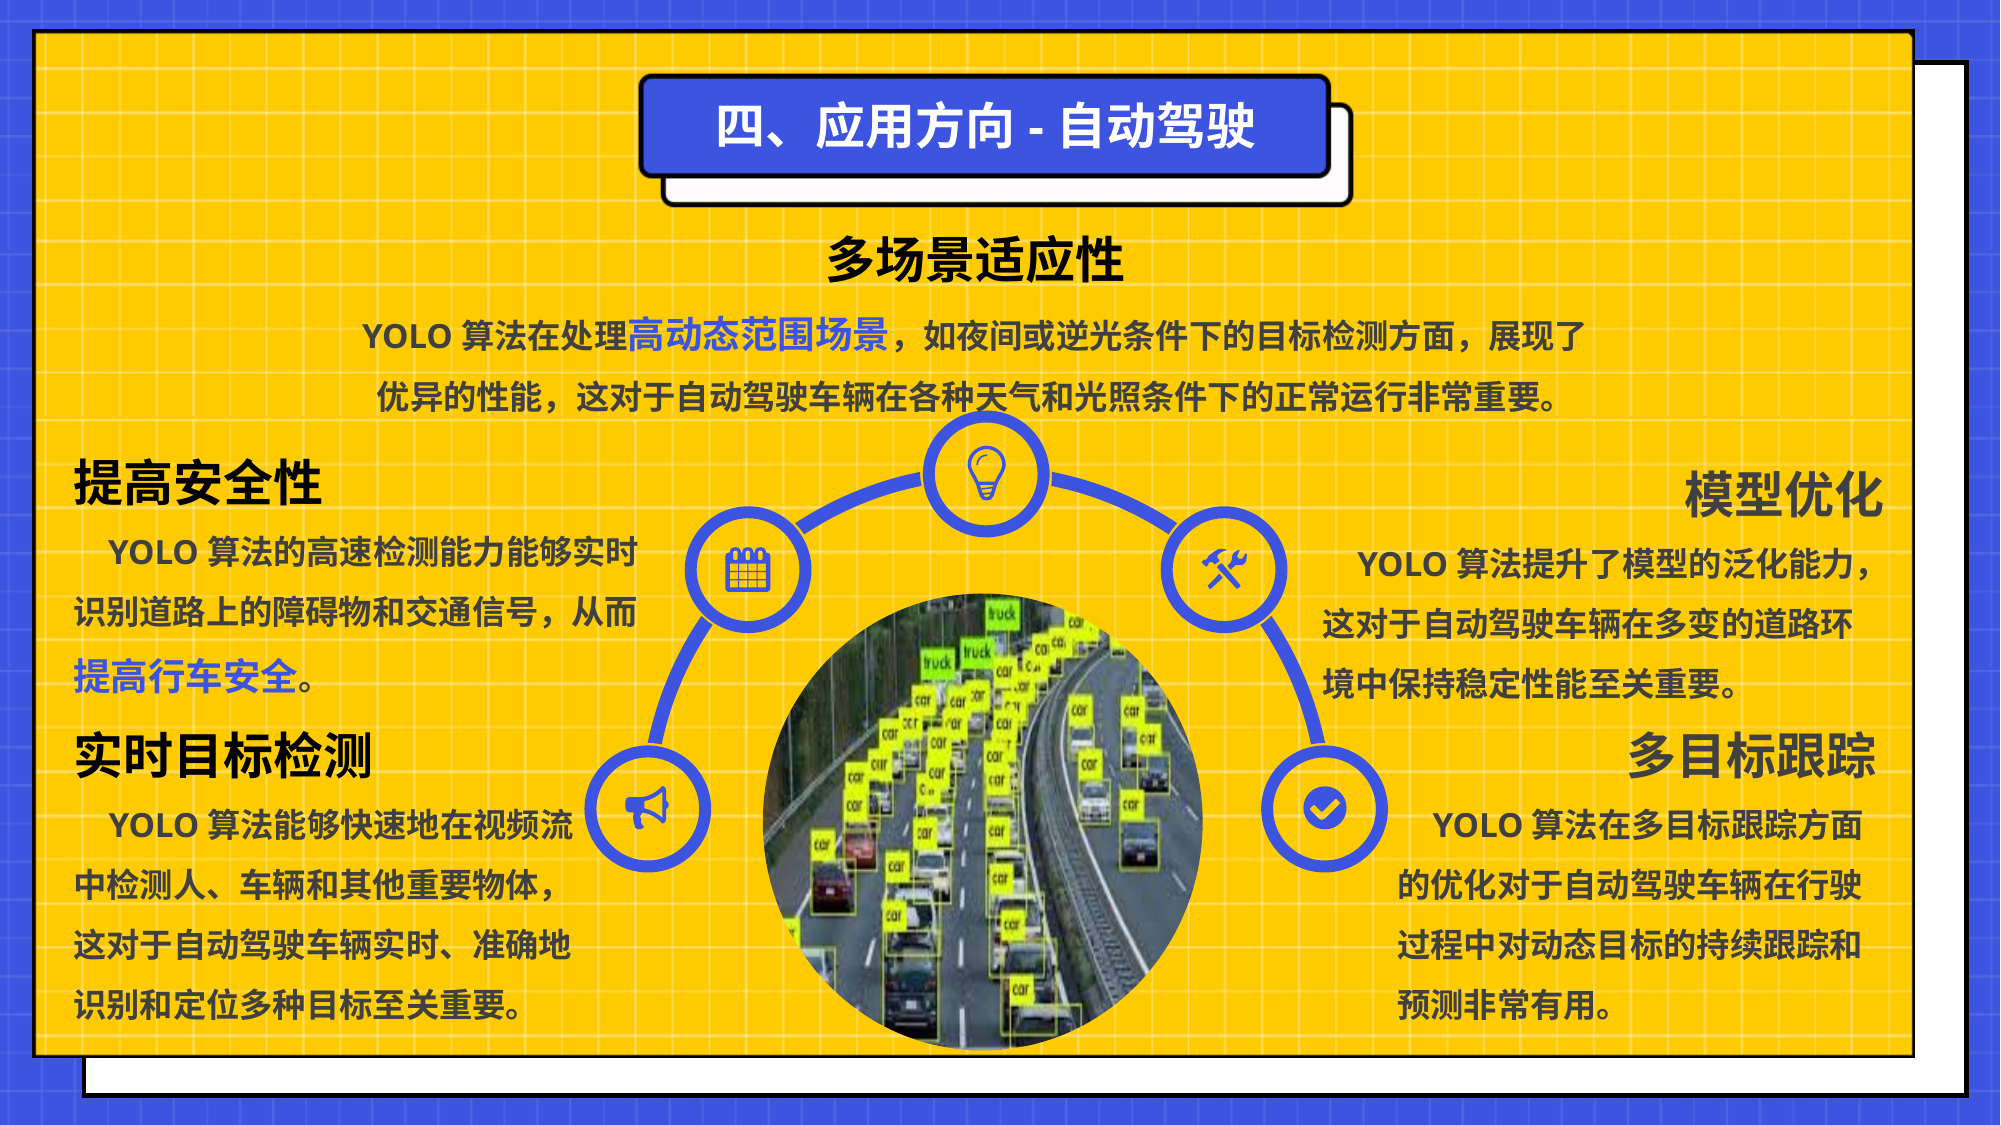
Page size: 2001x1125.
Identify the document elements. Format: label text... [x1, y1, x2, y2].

text_box 模型优化 YOLO算法提升了模型的泛化能力，这对于自动驾驶车辆在多变的道路环境中保持稳定性能至关重要。 [1388, 425, 1899, 711]
text_box 实时目标检测 YOLO算法能够快速地在视频流中检测人、车辆和其他重要物体，这对于自动驾驶车辆实时、准确地识别和定位多种目标至关重要。 [58, 706, 584, 1032]
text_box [584, 410, 1388, 1051]
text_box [623, 11, 1377, 295]
text_box 多目标跟踪 YOLO算法在多目标跟踪方面的优化对于自动驾驶车辆在行驶过程中对动态目标的持续跟踪和预测非常有用。 [1388, 687, 1891, 1032]
text_box 提高安全性 YOLO算法的高速检测能力能够实时识别道路上的障碍物和交通信号，从而提高行车安全。 [58, 425, 584, 706]
text_box 多场景适应性 YOLO算法在处理高动态范围场景，如夜间或逆光条件下的目标检测方面，展现了优异的性能，这对于自动驾驶车辆在各种天气和光照条件下的正常运行非常重要。 [331, 203, 1620, 424]
picture [0, 0, 2000, 1125]
